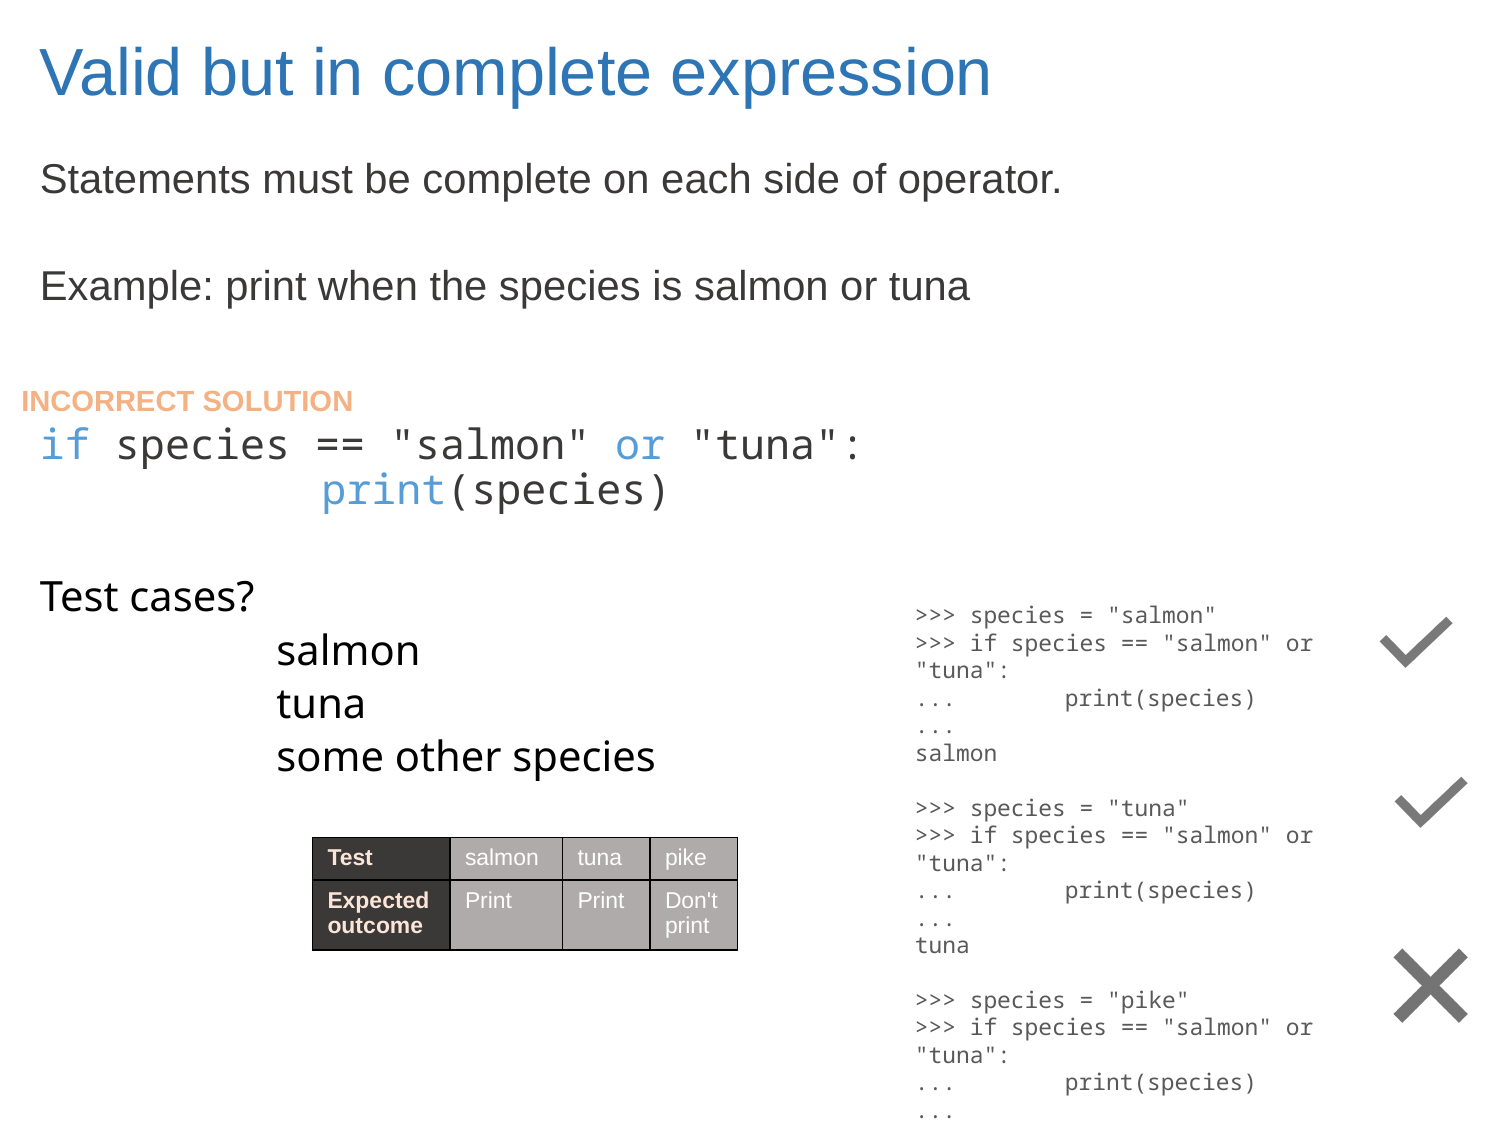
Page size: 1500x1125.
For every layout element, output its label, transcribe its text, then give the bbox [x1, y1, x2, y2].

picture [1380, 935, 1481, 1036]
table_header Test [313, 838, 449, 879]
table_cell Print [451, 881, 562, 949]
table_header pike [651, 838, 737, 879]
list Statements must be complete on each side of operator. Example: print when the species is salmon or tuna if species == "salmon" or "tuna": print(species) Test cases? salmon tuna some other species [24, 149, 1088, 1038]
text_box >>> species = "salmon" >>> if species == "salmon" or "tuna": ... print(species) ... salmon >>> species = "tuna" >>> if species == "salmon" or "tuna": ... print(species) ... tuna >>> species = "pike" >>> if species == "salmon" or "tuna": ... print(species) ... pike [899, 593, 1438, 1125]
table_cell Expected outcome [313, 881, 449, 949]
picture [1393, 764, 1469, 840]
table_cell Don't print [651, 881, 737, 949]
text_box INCORRECT SOLUTION [6, 374, 369, 425]
table_header salmon [451, 838, 562, 879]
title Valid but in complete expression [24, 31, 1338, 107]
table_cell Print [563, 881, 649, 949]
table_header tuna [563, 838, 649, 879]
picture [1377, 603, 1454, 680]
